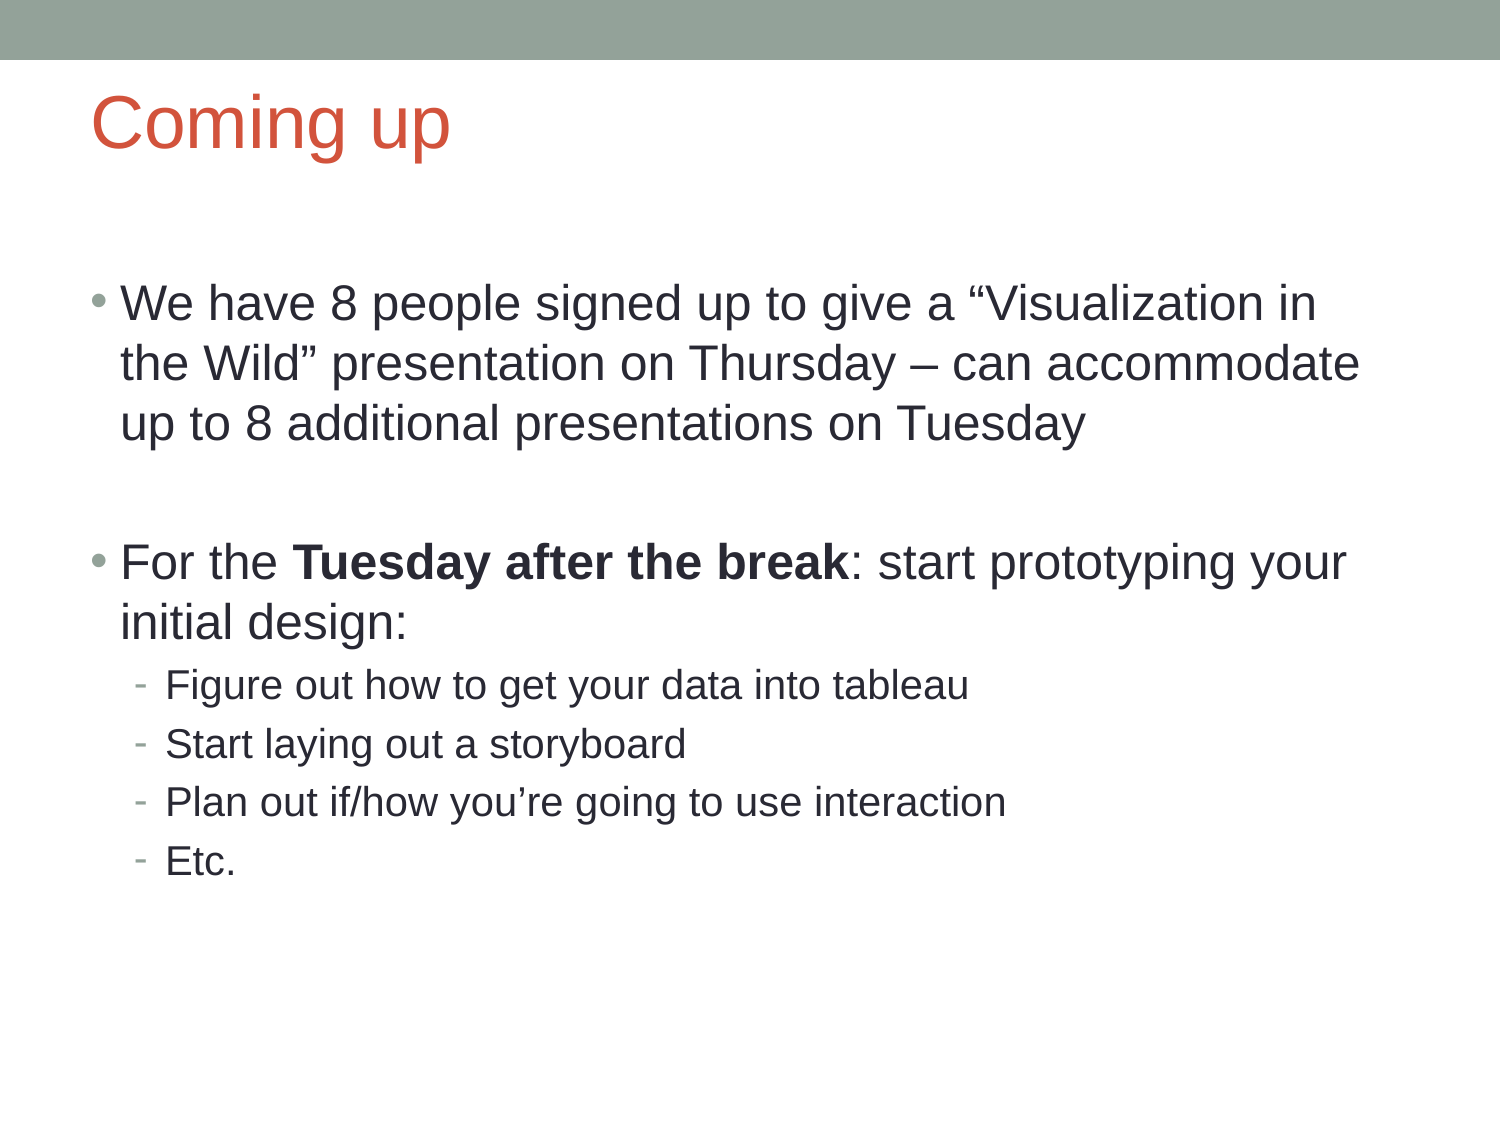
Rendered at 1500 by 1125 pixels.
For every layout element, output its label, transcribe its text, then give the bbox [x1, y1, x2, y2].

list We have 8 people signed up to give a “Visualization in the Wild” presentation on Thursday – can accommodate up to 8 additional presentations on Tuesday For the Tuesday after the break: start prototyping your initial design: Figure out how to get your data into tableau Start laying out a storyboard Plan out if/how you’re going to use interaction Etc. [75, 262, 1413, 1063]
title Coming up [75, 37, 1425, 200]
